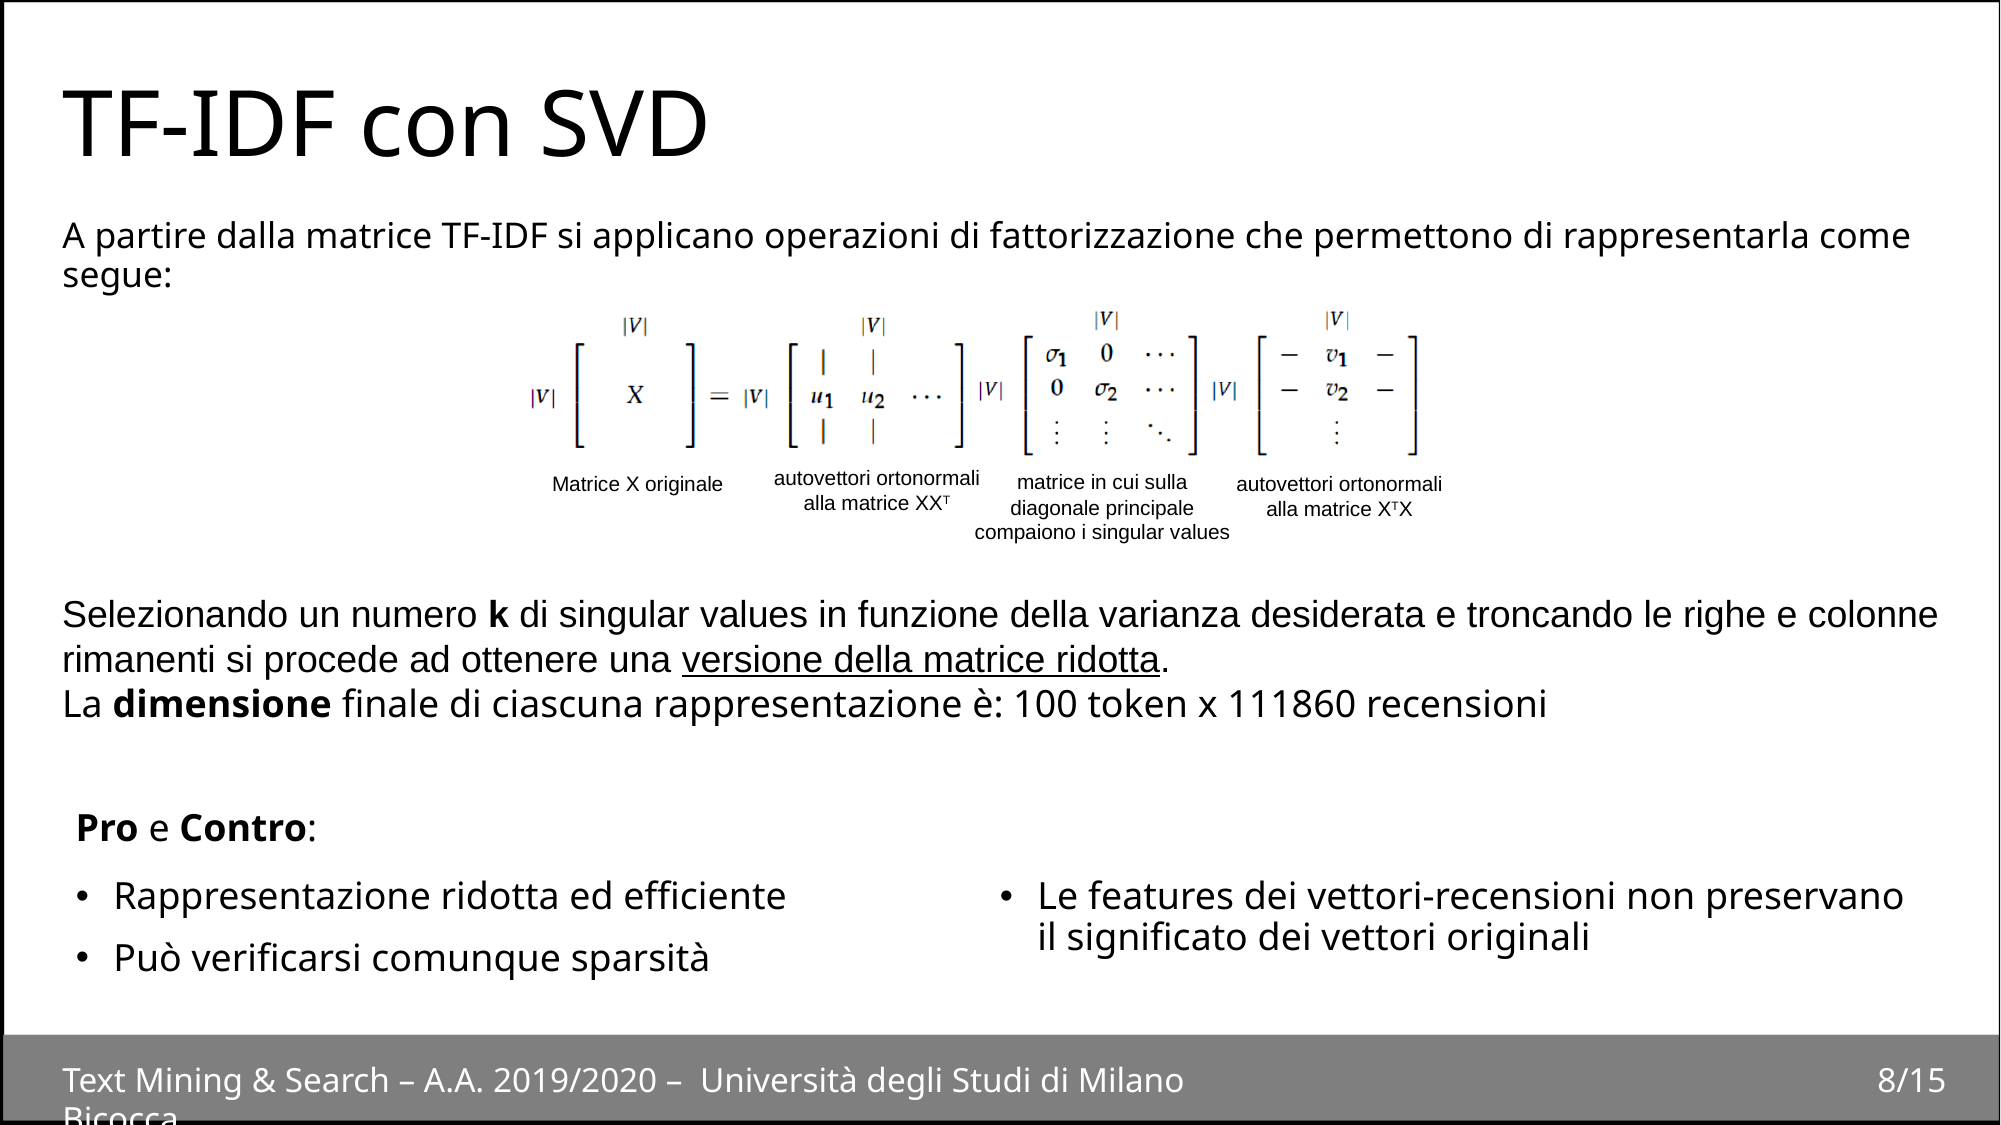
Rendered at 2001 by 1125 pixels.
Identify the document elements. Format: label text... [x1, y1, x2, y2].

text_box Matrice X originale [506, 463, 770, 503]
list A partire dalla matrice TF-IDF si applicano operazioni di fattorizzazione che permettono di rappresentarla come segue: [47, 210, 1953, 298]
text_box Pro e Contro: [60, 797, 1062, 857]
text_box autovettori ortonormali alla matrice XTX [1207, 463, 1471, 528]
title TF-IDF con SVD [47, 18, 1773, 210]
text_box matrice in cui sulla diagonale principale compaiono i singular values [956, 462, 1248, 552]
picture [0, 0, 2001, 1125]
text_box Selezionando un numero k di singular values in funzione della varianza desiderata e troncando le righe e colonne rimanenti si procede ad ottenere una versione della matrice ridotta. La dimensione finale di ciascuna rappresentazione è: 100 token x 111860 recensioni [47, 583, 1989, 733]
text_box autovettori ortonormali alla matrice XXT [745, 462, 956, 522]
text_box 8/15 [1862, 1051, 1989, 1106]
text_box Text Mining & Search – A.A. 2019/2020 – Università degli Studi di Milano Bicocca [47, 1051, 1312, 1125]
text_box Rappresentazione ridotta ed efficiente Può verificarsi comunque sparsità Le features dei vettori-recensioni non preservano il significato dei vettori originali [60, 870, 1939, 1029]
